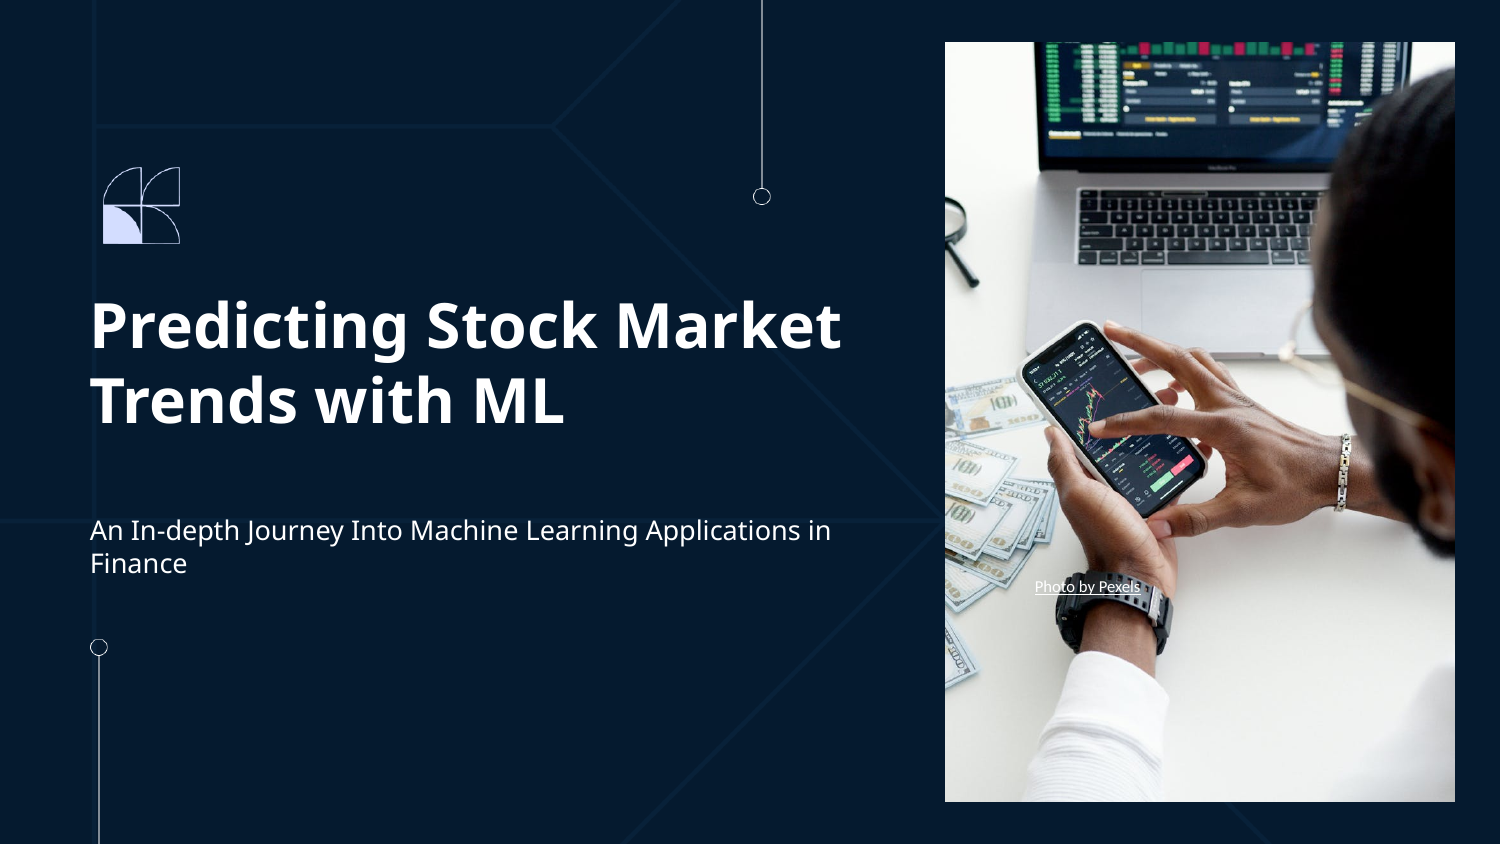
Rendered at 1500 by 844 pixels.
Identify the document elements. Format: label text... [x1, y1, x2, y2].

picture [0, 0, 1500, 844]
text_box An In-depth Journey Into Machine Learning Applications in Finance [74, 506, 900, 627]
text_box Predicting Stock Market Trends with ML [74, 278, 900, 429]
